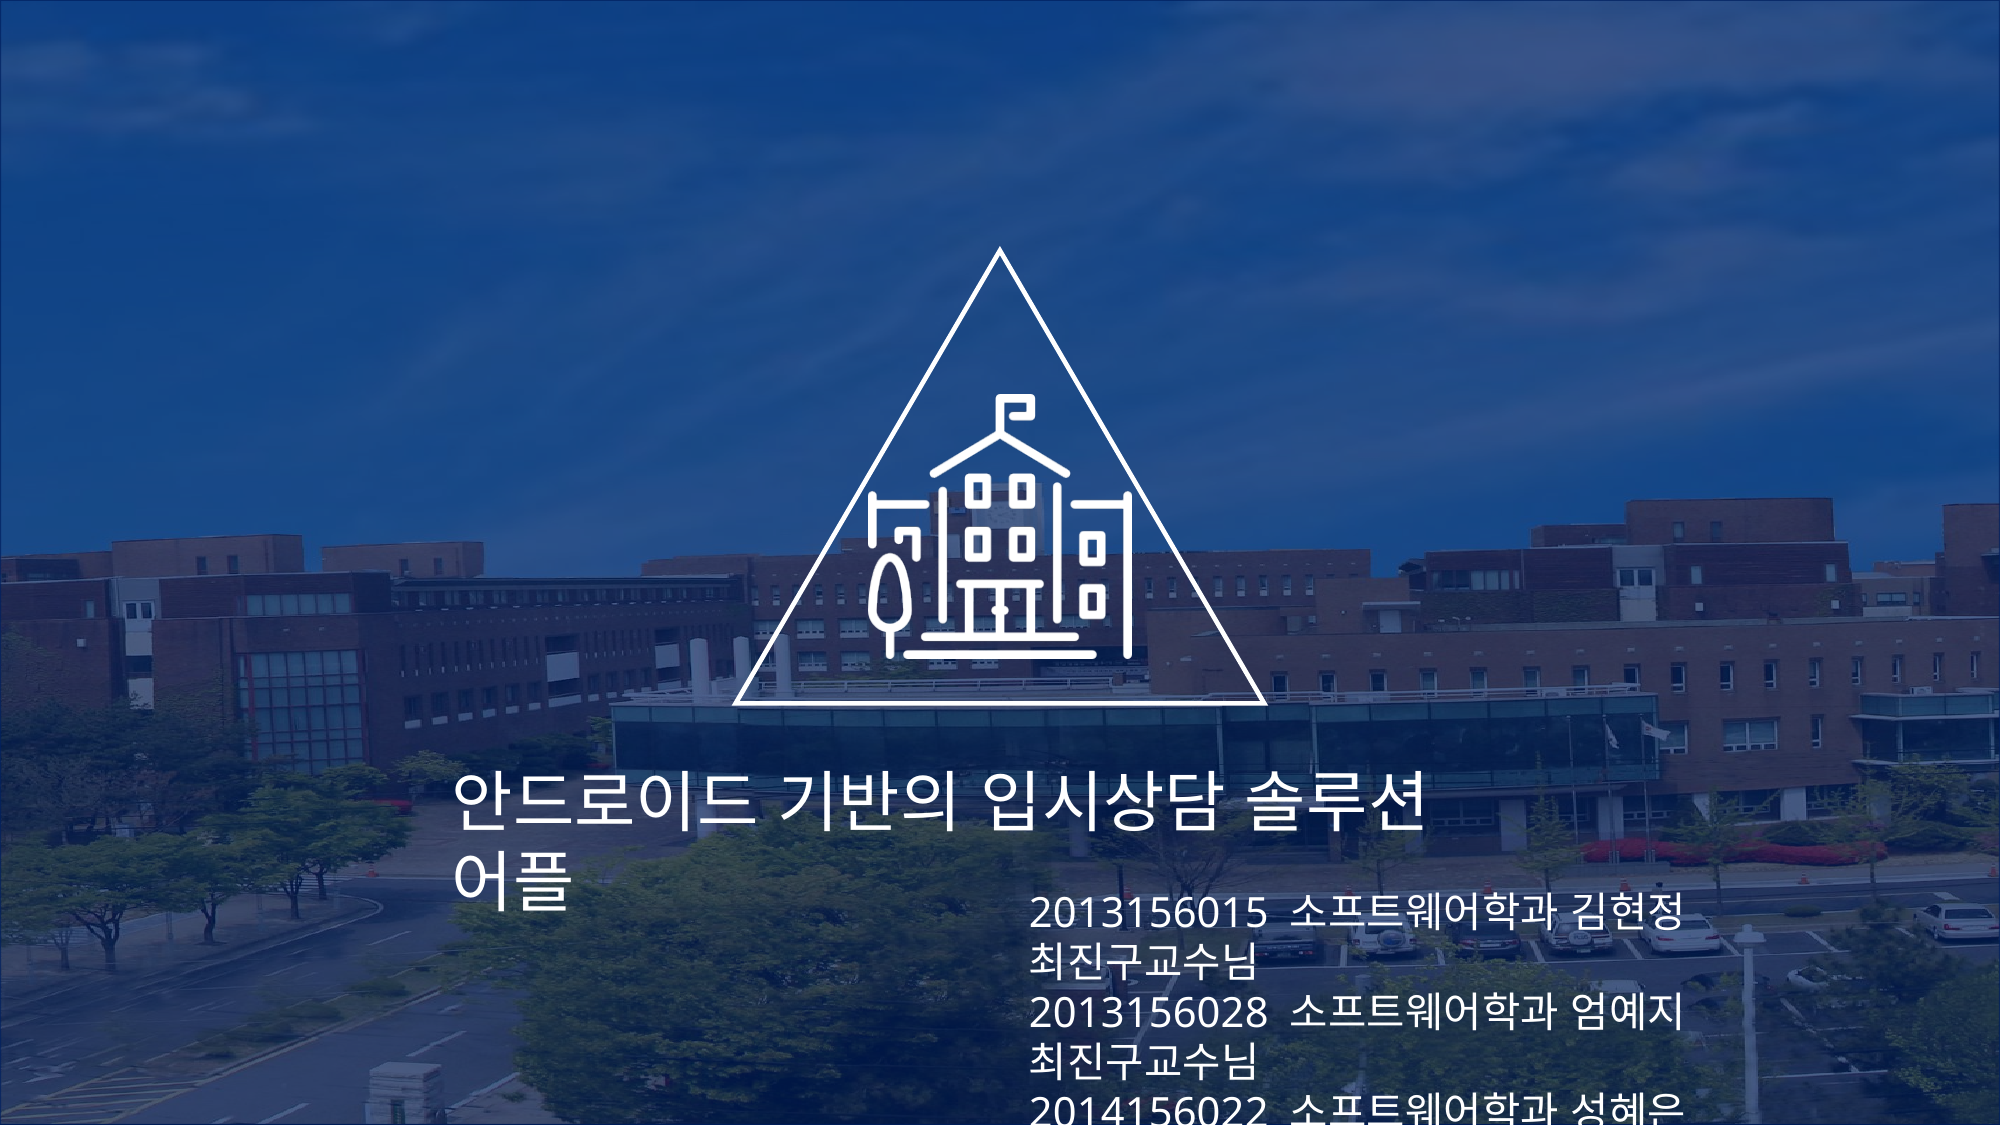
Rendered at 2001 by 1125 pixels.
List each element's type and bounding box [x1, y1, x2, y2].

text_box [735, 250, 1265, 704]
picture [0, 0, 2000, 1124]
